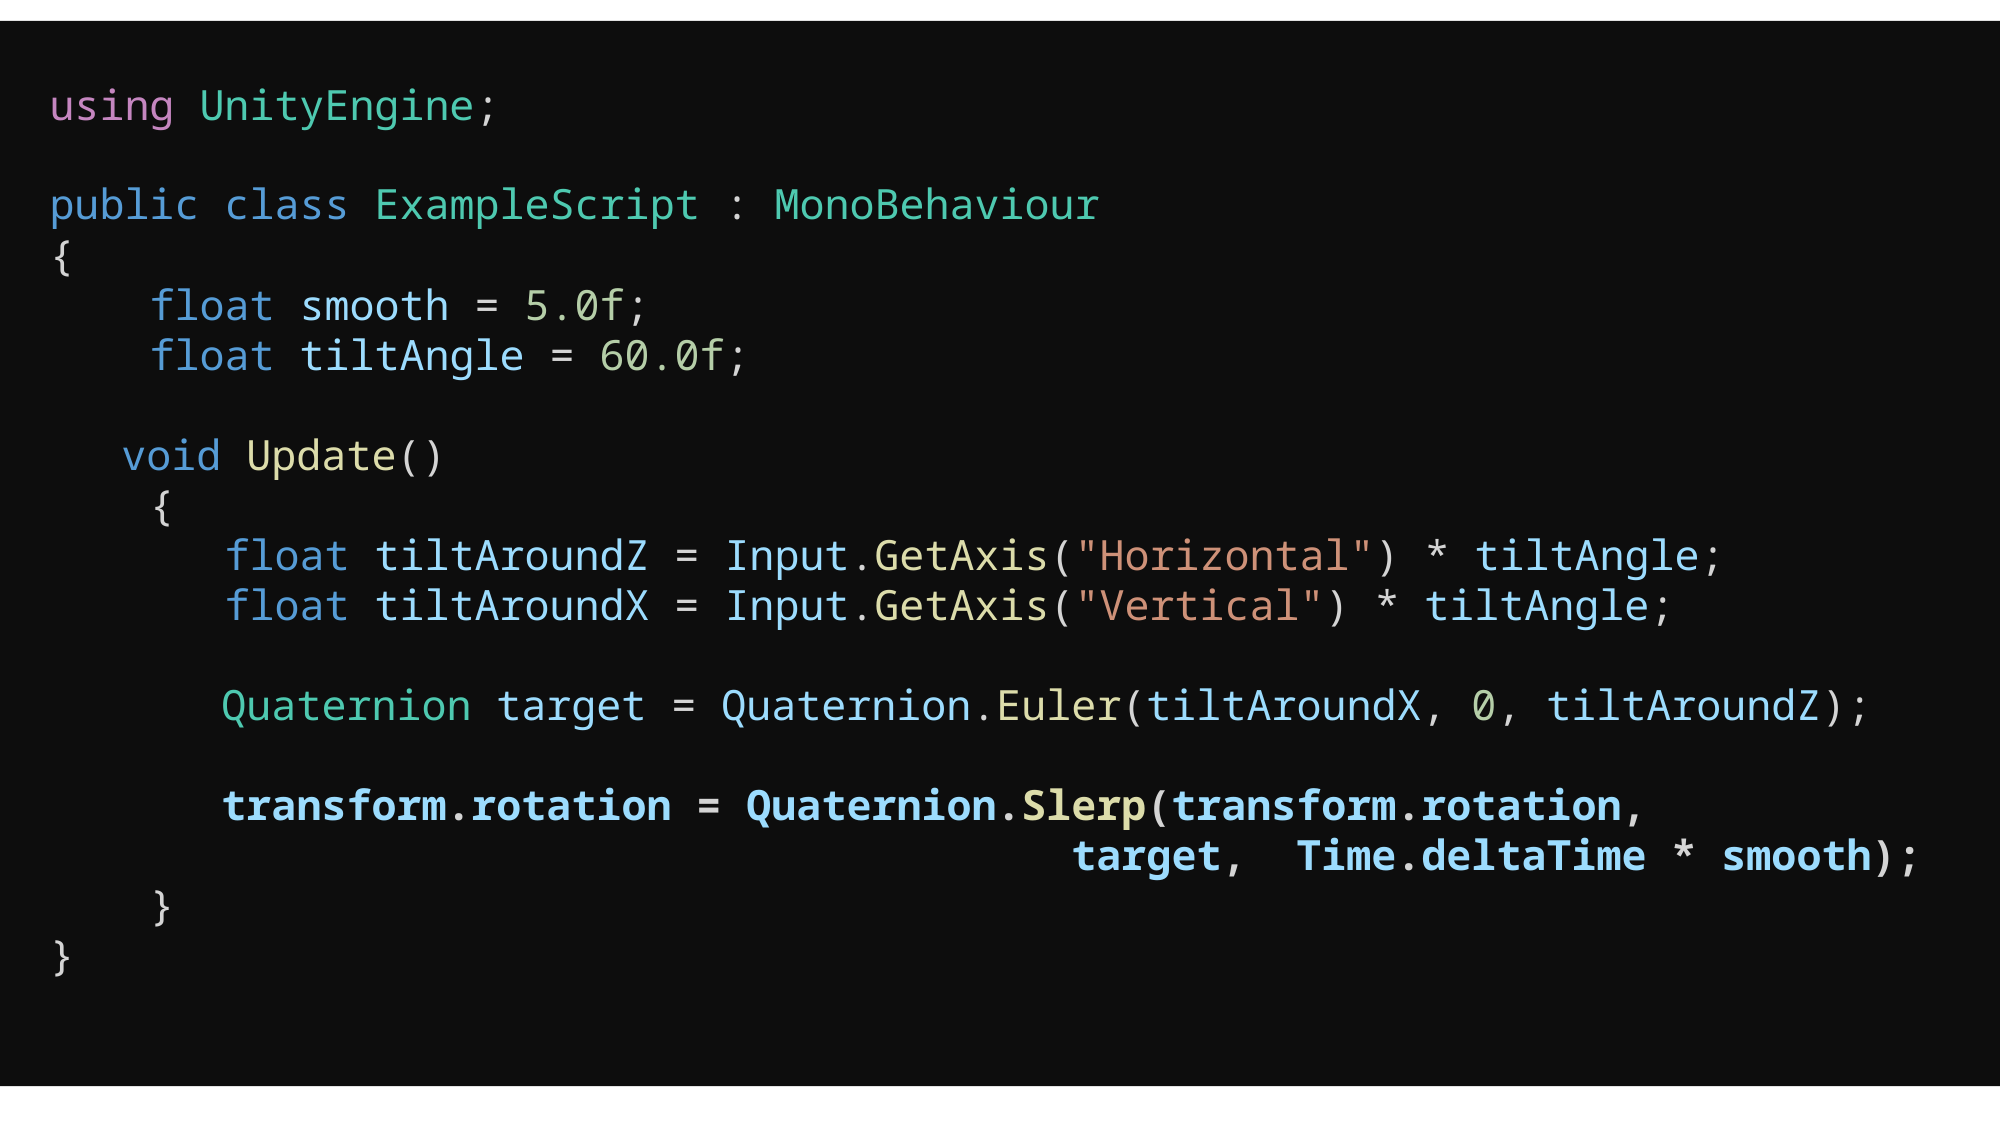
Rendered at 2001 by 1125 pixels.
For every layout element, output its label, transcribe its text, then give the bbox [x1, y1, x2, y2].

text_box using UnityEngine; public class ExampleScript : MonoBehaviour { float smooth = 5.0f; float tiltAngle = 60.0f; void Update() { float tiltAroundZ = Input.GetAxis("Horizontal") * tiltAngle; float tiltAroundX = Input.GetAxis("Vertical") * tiltAngle; Quaternion target = Quaternion.Euler(tiltAroundX, 0, tiltAroundZ); transform.rotation = Quaternion.Slerp(transform.rotation, target, Time.deltaTime * smooth); } } [0, 20, 2000, 1087]
